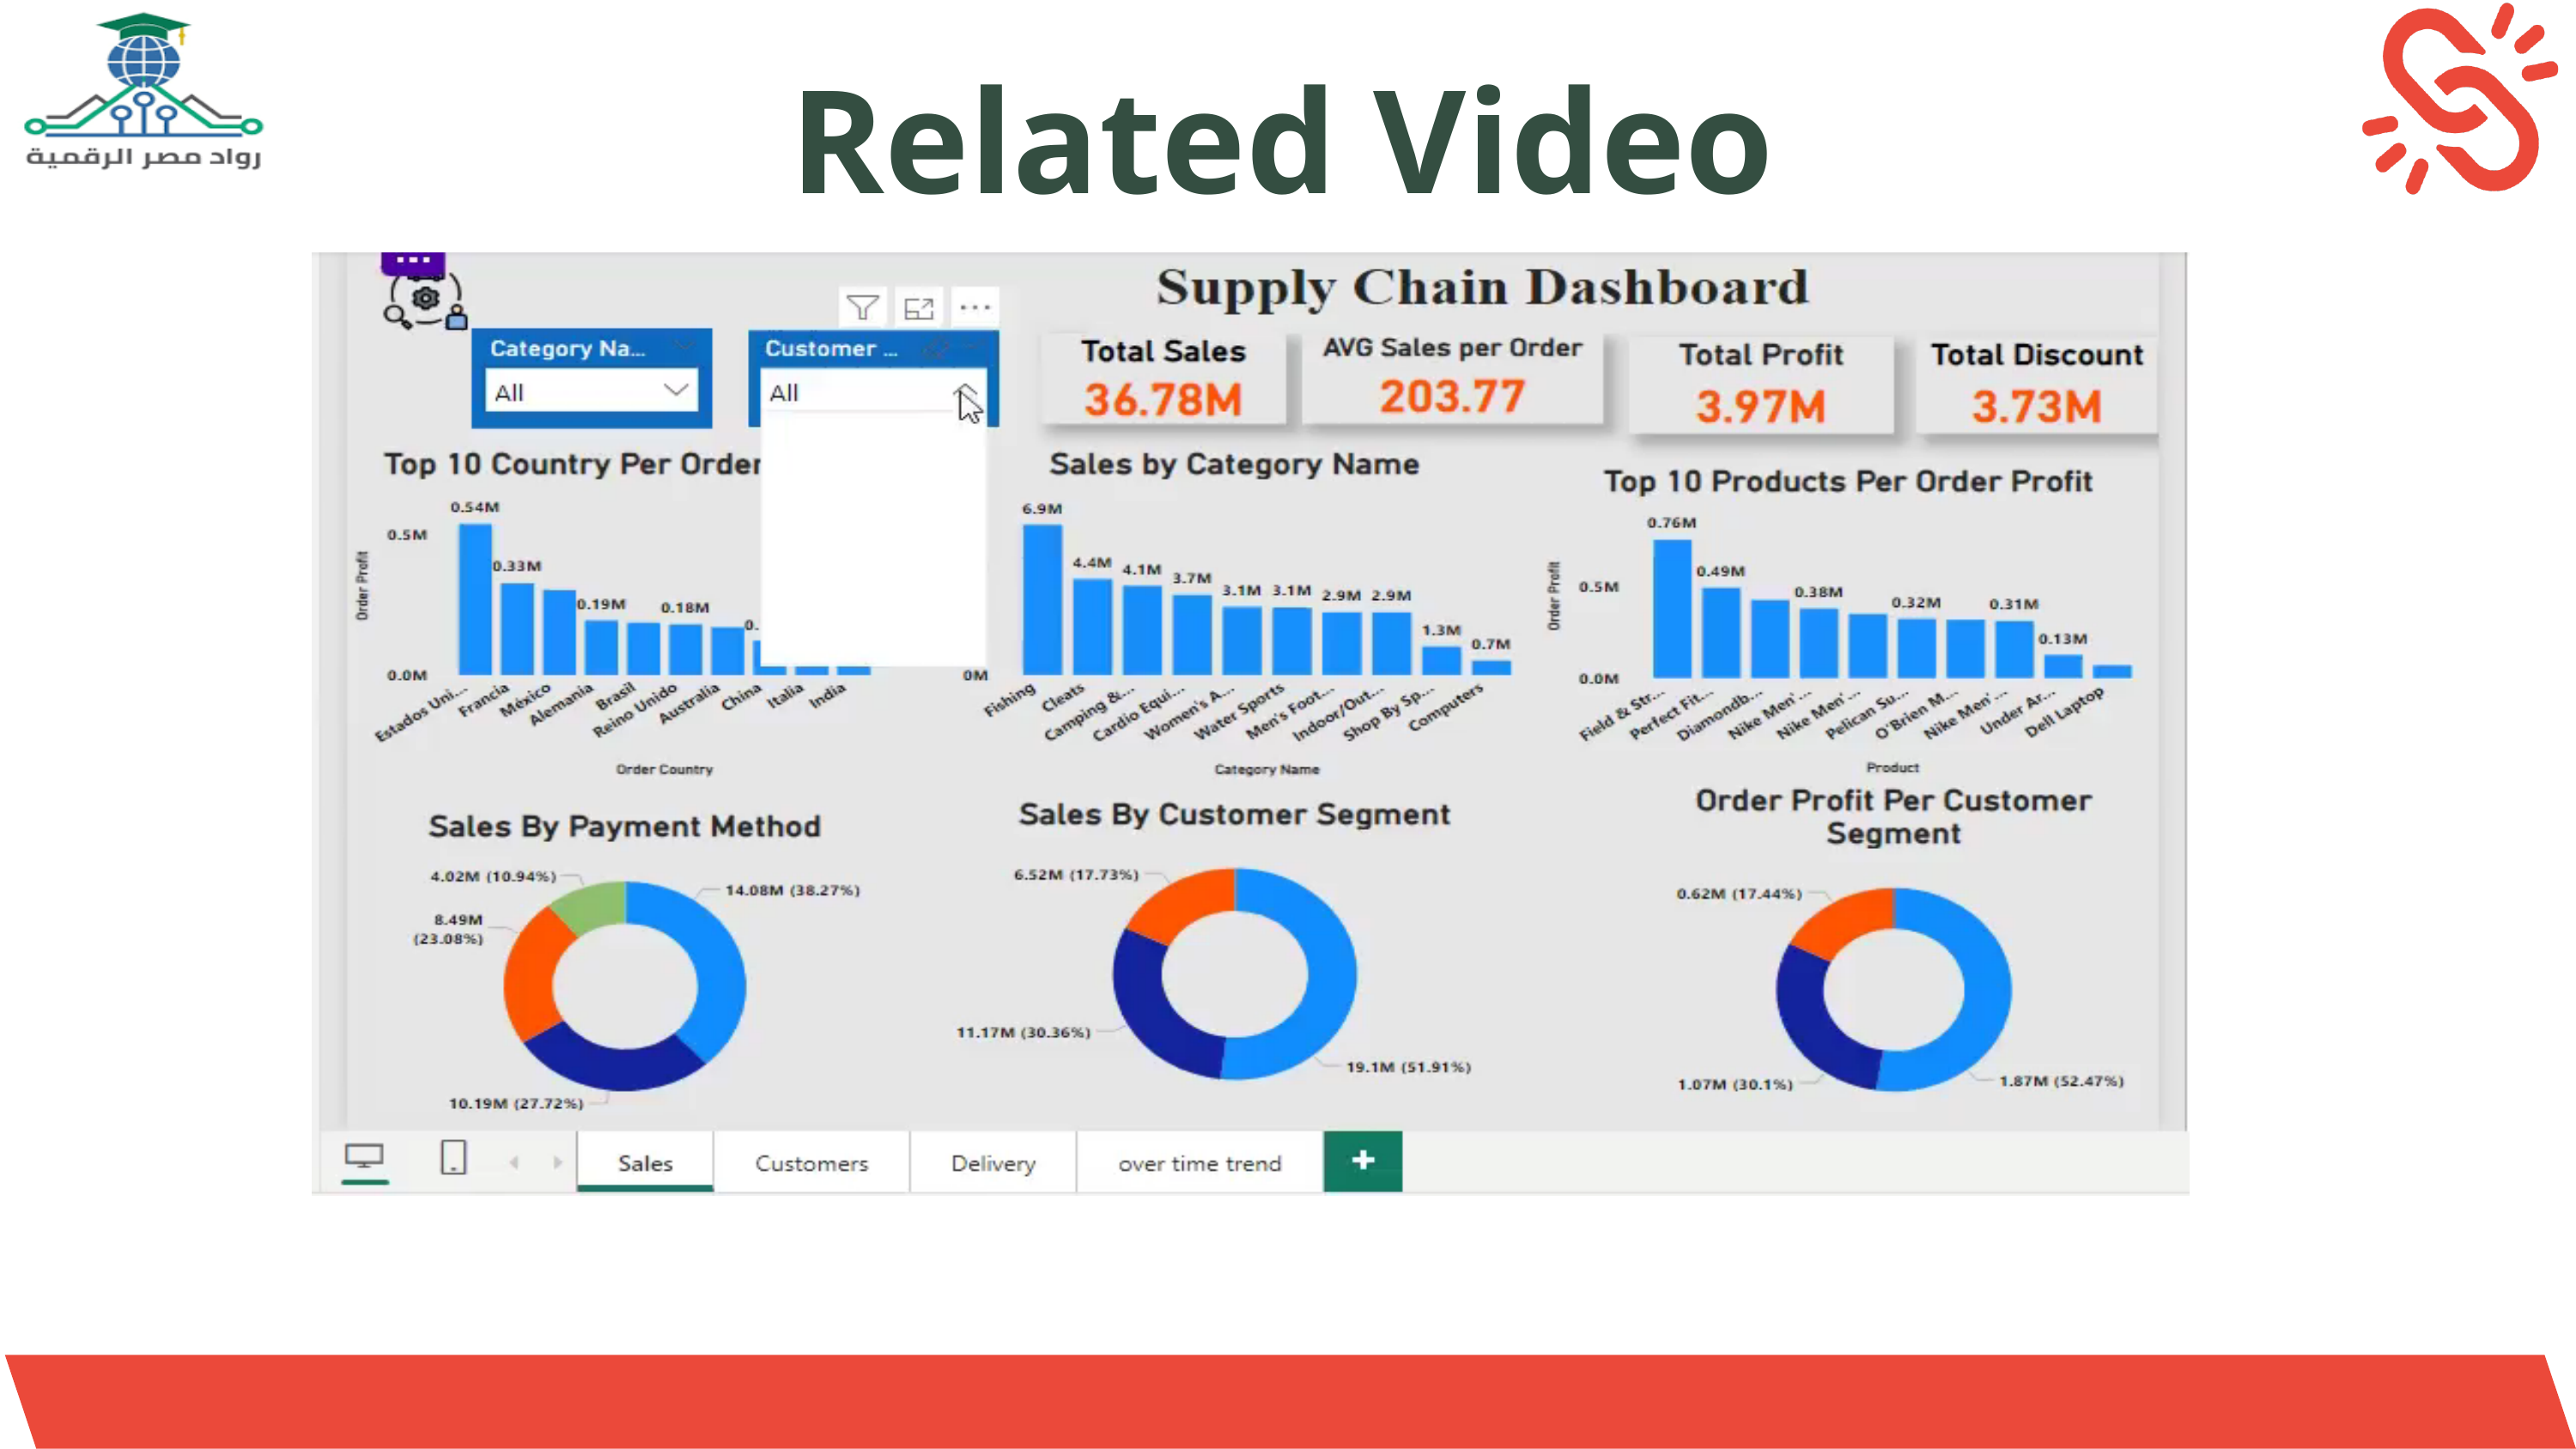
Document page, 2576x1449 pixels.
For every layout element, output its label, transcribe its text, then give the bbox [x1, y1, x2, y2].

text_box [311, 252, 2190, 1197]
text_box [2361, 2, 2559, 196]
text_box Related Video [561, 28, 2004, 222]
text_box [4, 1355, 2576, 1449]
text_box [4, 9, 269, 198]
